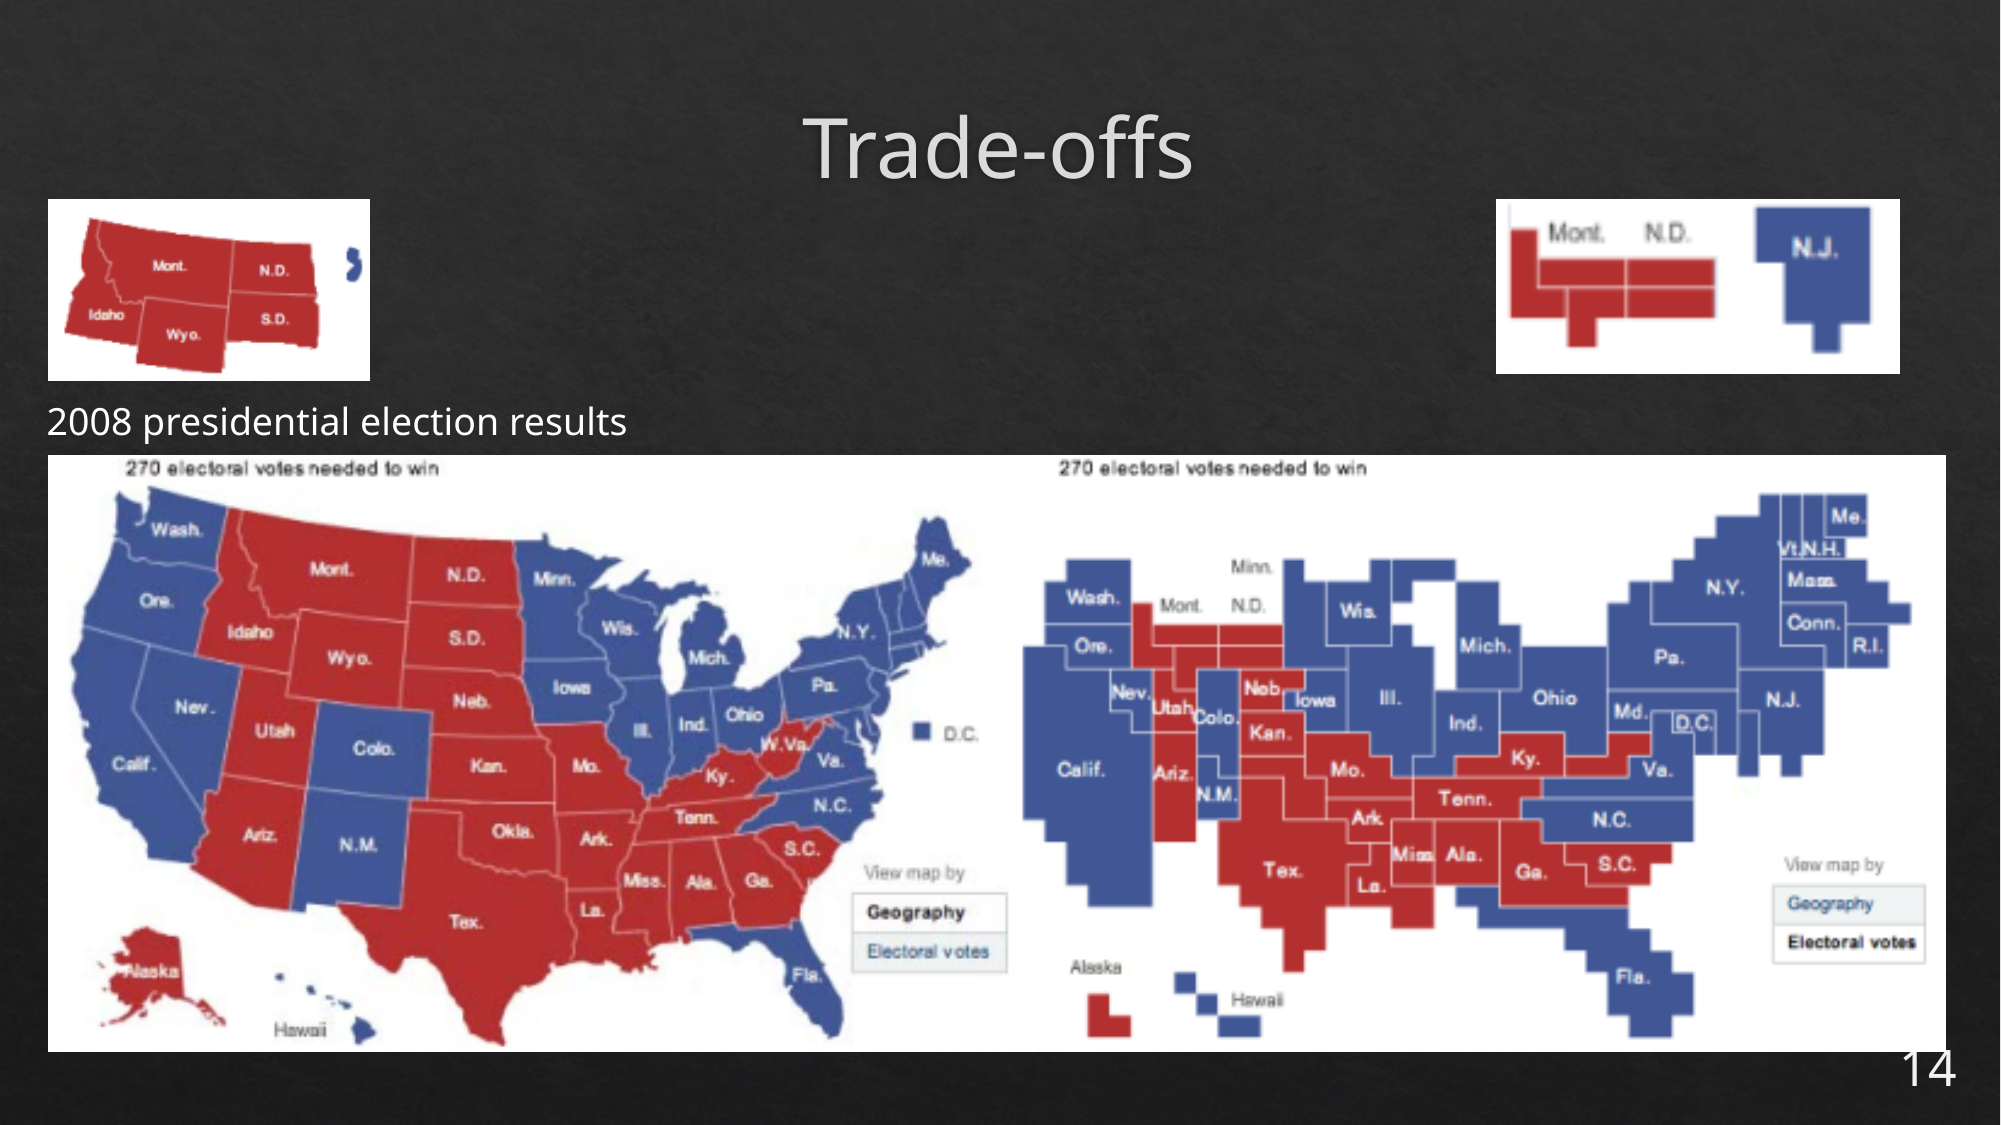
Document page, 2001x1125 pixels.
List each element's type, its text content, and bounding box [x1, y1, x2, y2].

text_box 2008 presidential election results [31, 390, 1032, 496]
title Trade-offs [149, 65, 1849, 225]
picture [1496, 199, 1901, 374]
slide_number 14 [1848, 1041, 1972, 1101]
picture [48, 455, 1946, 1052]
picture [48, 199, 370, 381]
